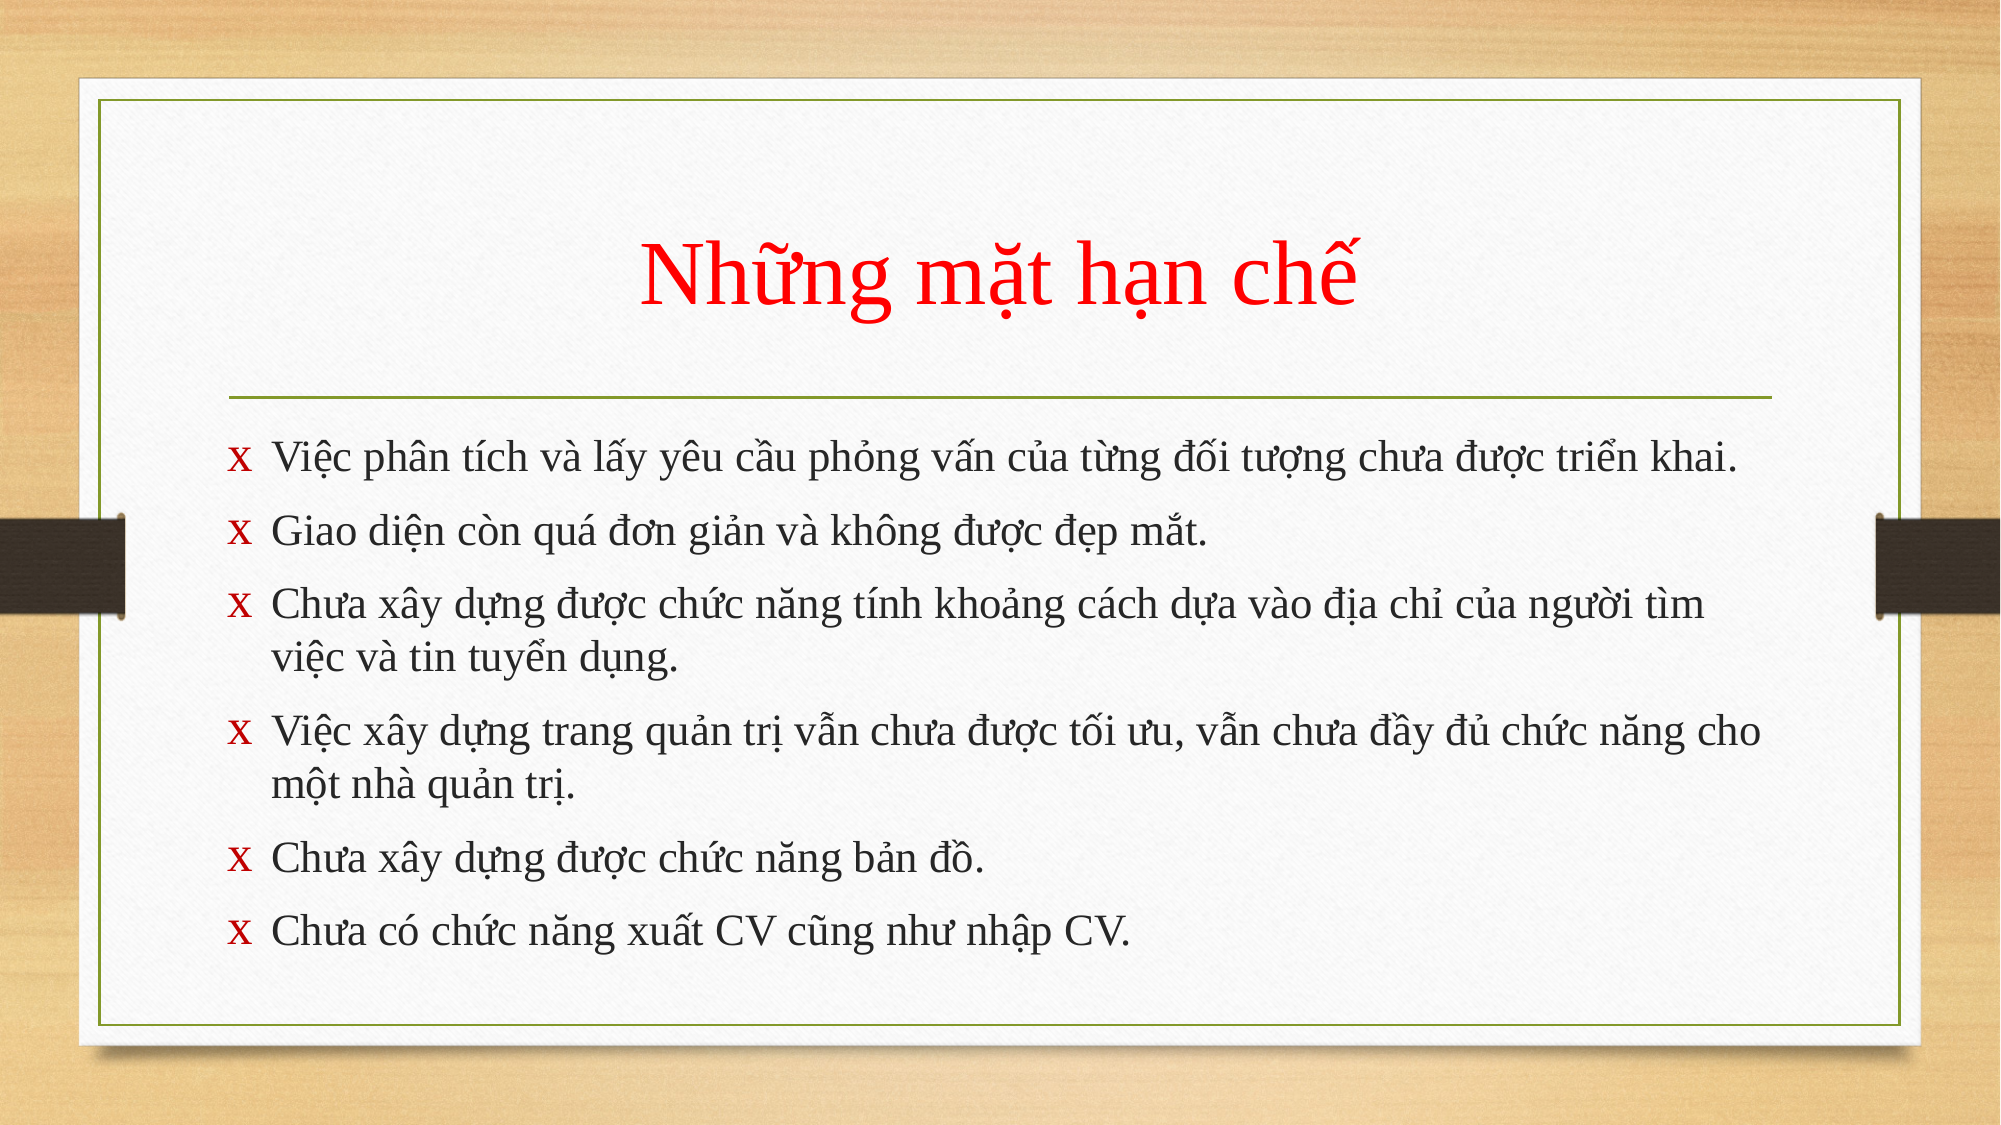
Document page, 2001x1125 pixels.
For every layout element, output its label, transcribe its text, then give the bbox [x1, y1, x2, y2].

title Những mặt hạn chế [212, 161, 1788, 375]
list Việc phân tích và lấy yêu cầu phỏng vấn của từng đối tượng chưa được triển khai. Giao diện còn quá đơn giản và không được đẹp mắt. Chưa xây dựng được chức năng tính khoảng cách dựa vào địa chỉ của người tìm việc và tin tuyển dụng. Việc xây dựng trang quản trị vẫn chưa được tối ưu, vẫn chưa đầy đủ chức năng cho một nhà quản trị. Chưa xây dựng được chức năng bản đồ. Chưa có chức năng xuất CV cũng như nhập CV. [212, 419, 1788, 996]
picture [0, 0, 2001, 1125]
